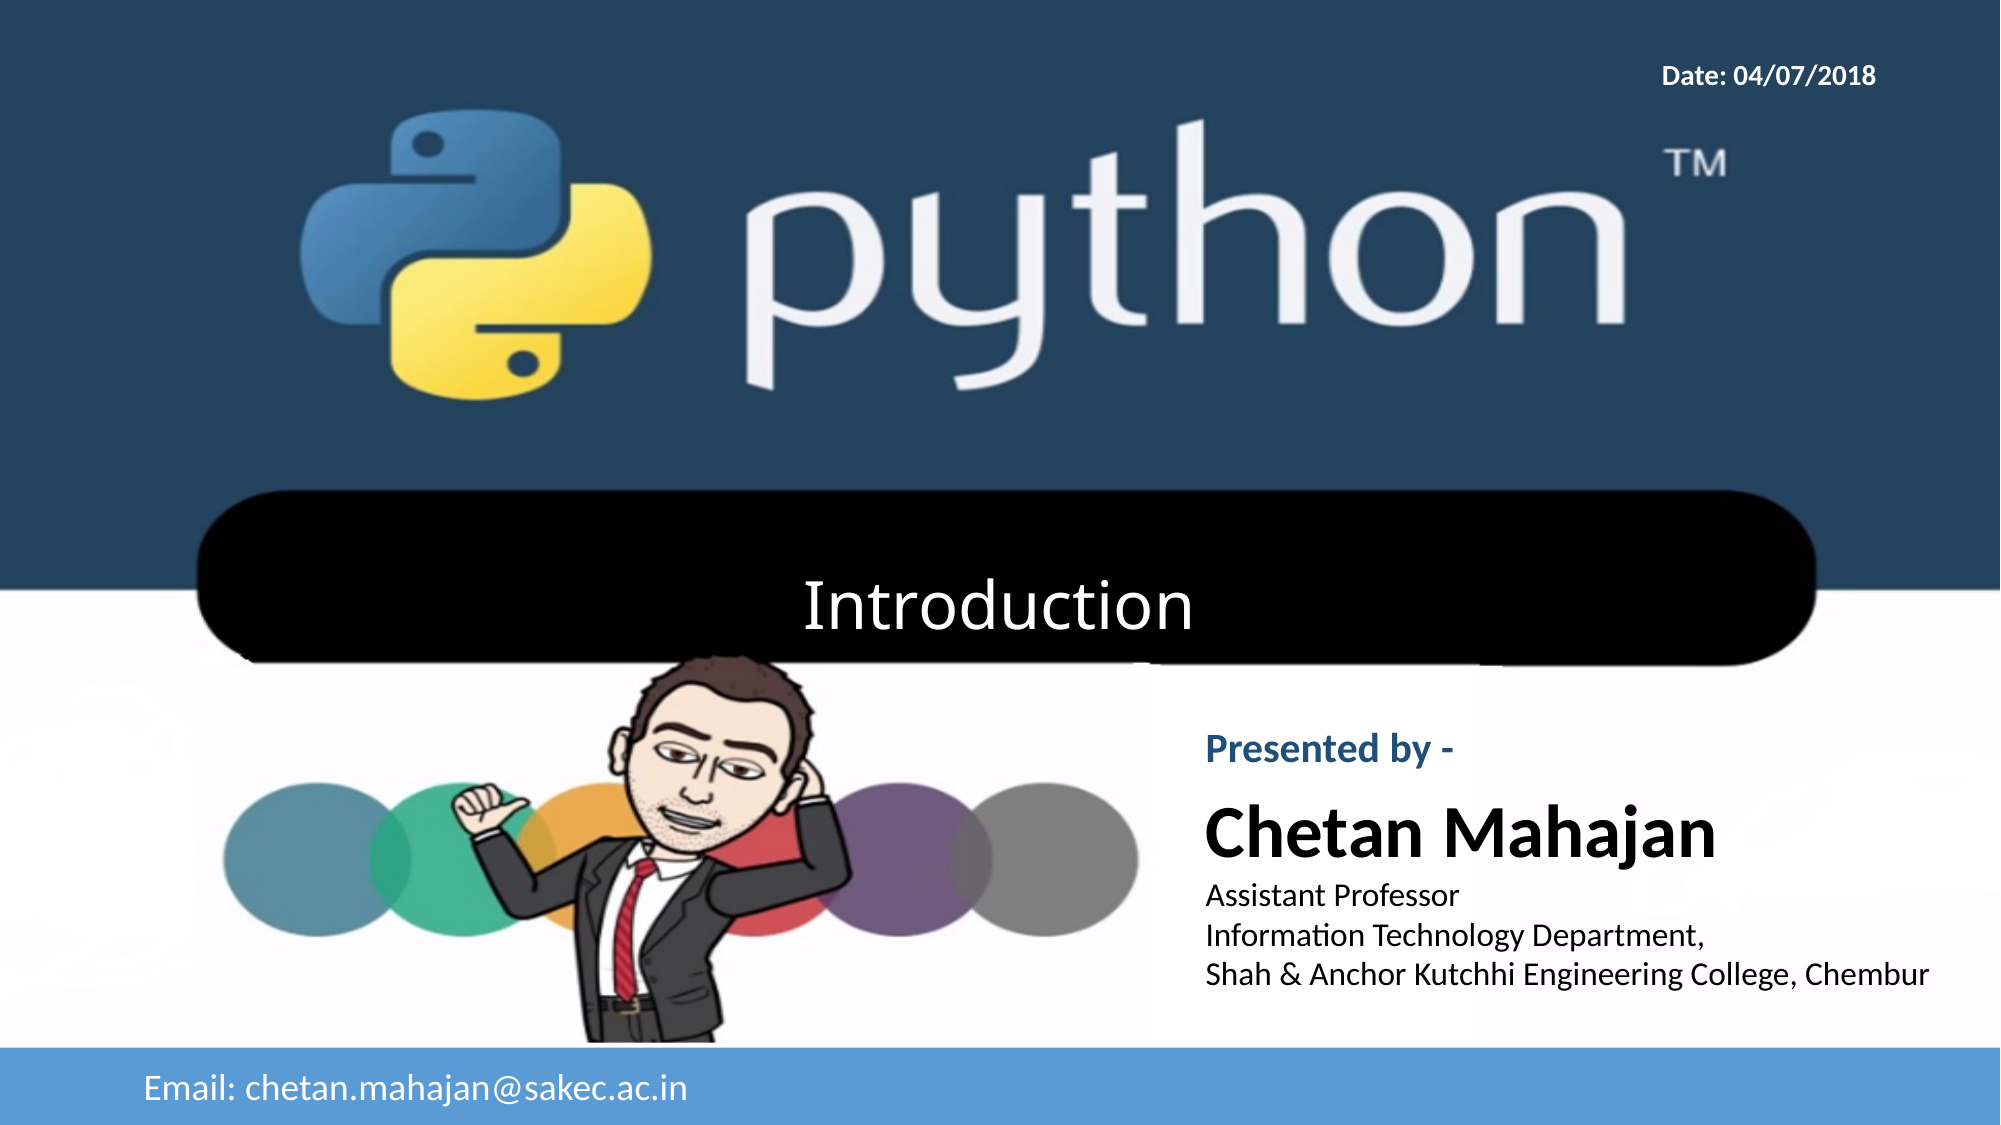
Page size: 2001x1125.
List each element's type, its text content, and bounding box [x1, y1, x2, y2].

picture [0, 0, 2000, 1046]
footer Email: chetan.mahajan@sakec.ac.in [128, 1055, 727, 1116]
